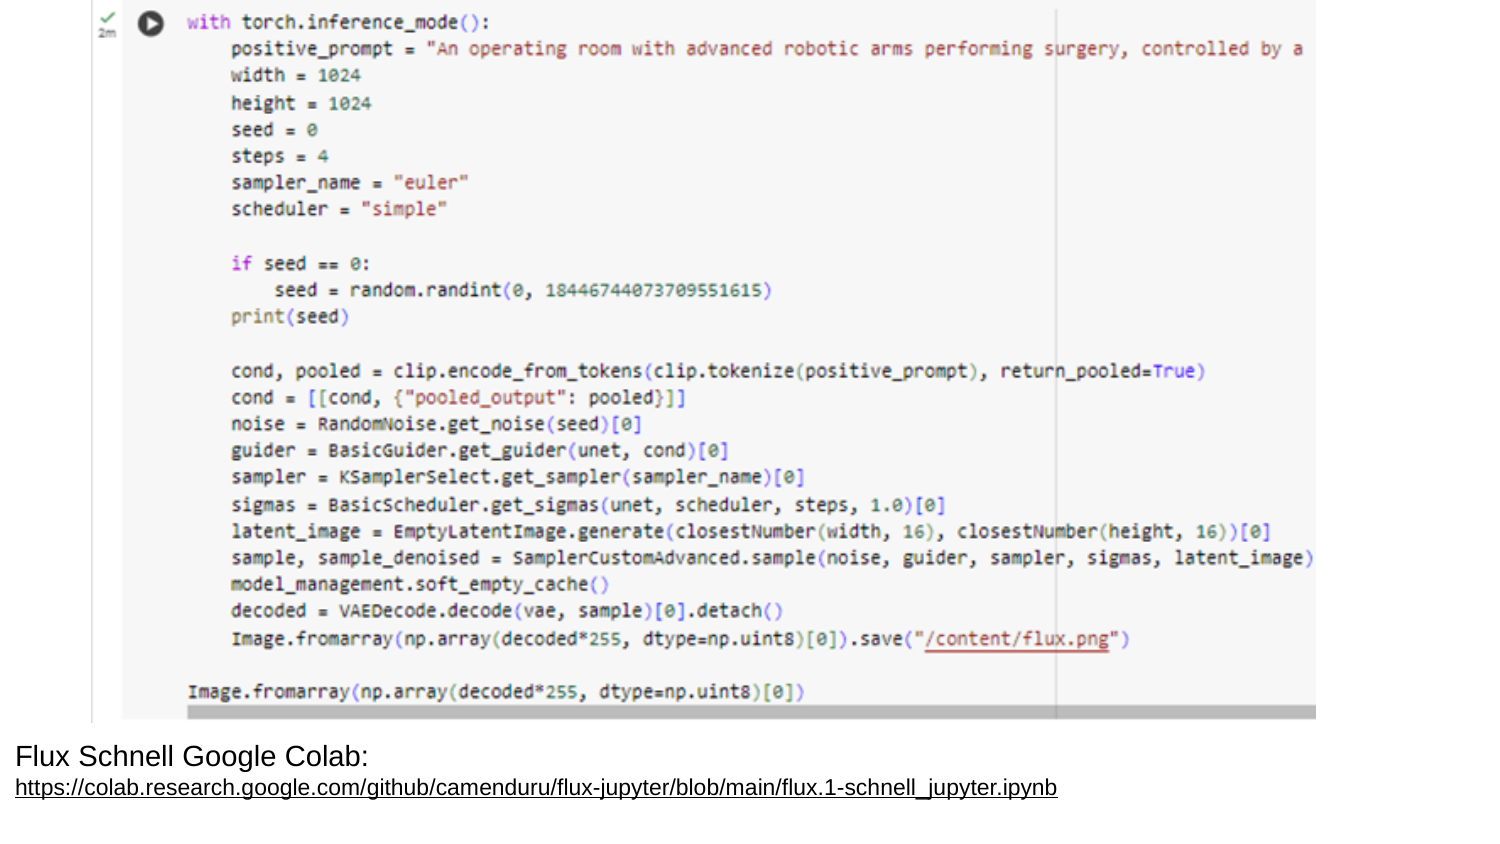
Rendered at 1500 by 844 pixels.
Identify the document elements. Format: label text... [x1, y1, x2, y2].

picture [91, 0, 1316, 723]
text_box Flux Schnell Google Colab: https://colab.research.google.com/github/camenduru/flux-jupyter/blob/main/flux.1-schnell_jupyter.ipynb [0, 722, 1500, 843]
